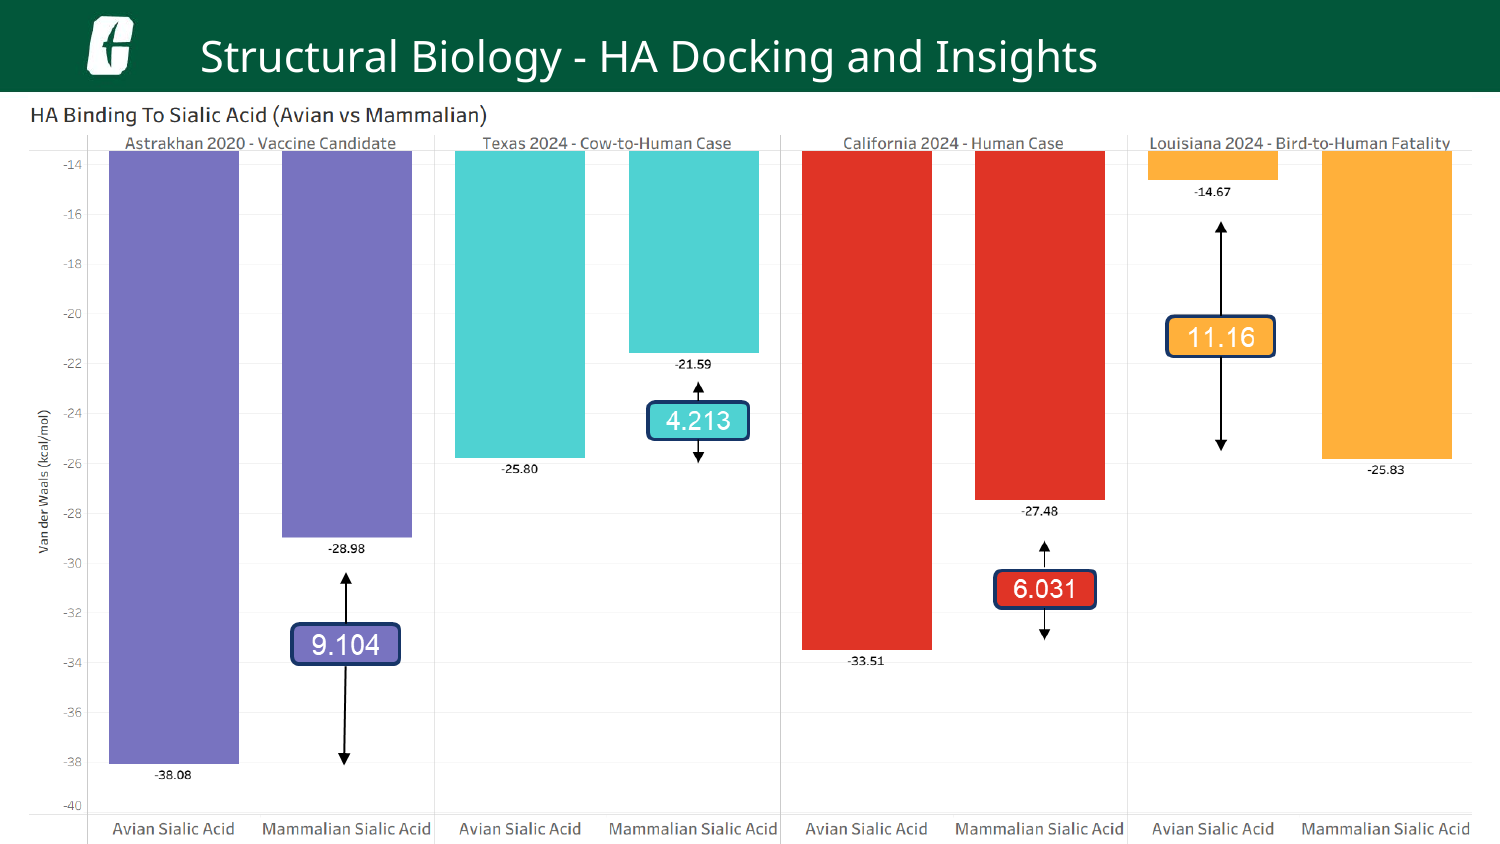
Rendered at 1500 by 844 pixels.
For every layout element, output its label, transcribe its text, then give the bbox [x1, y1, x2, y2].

picture [0, 0, 1500, 844]
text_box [28, 95, 1472, 844]
text_box Structural Biology - HA Docking and Insights [145, 18, 1154, 93]
